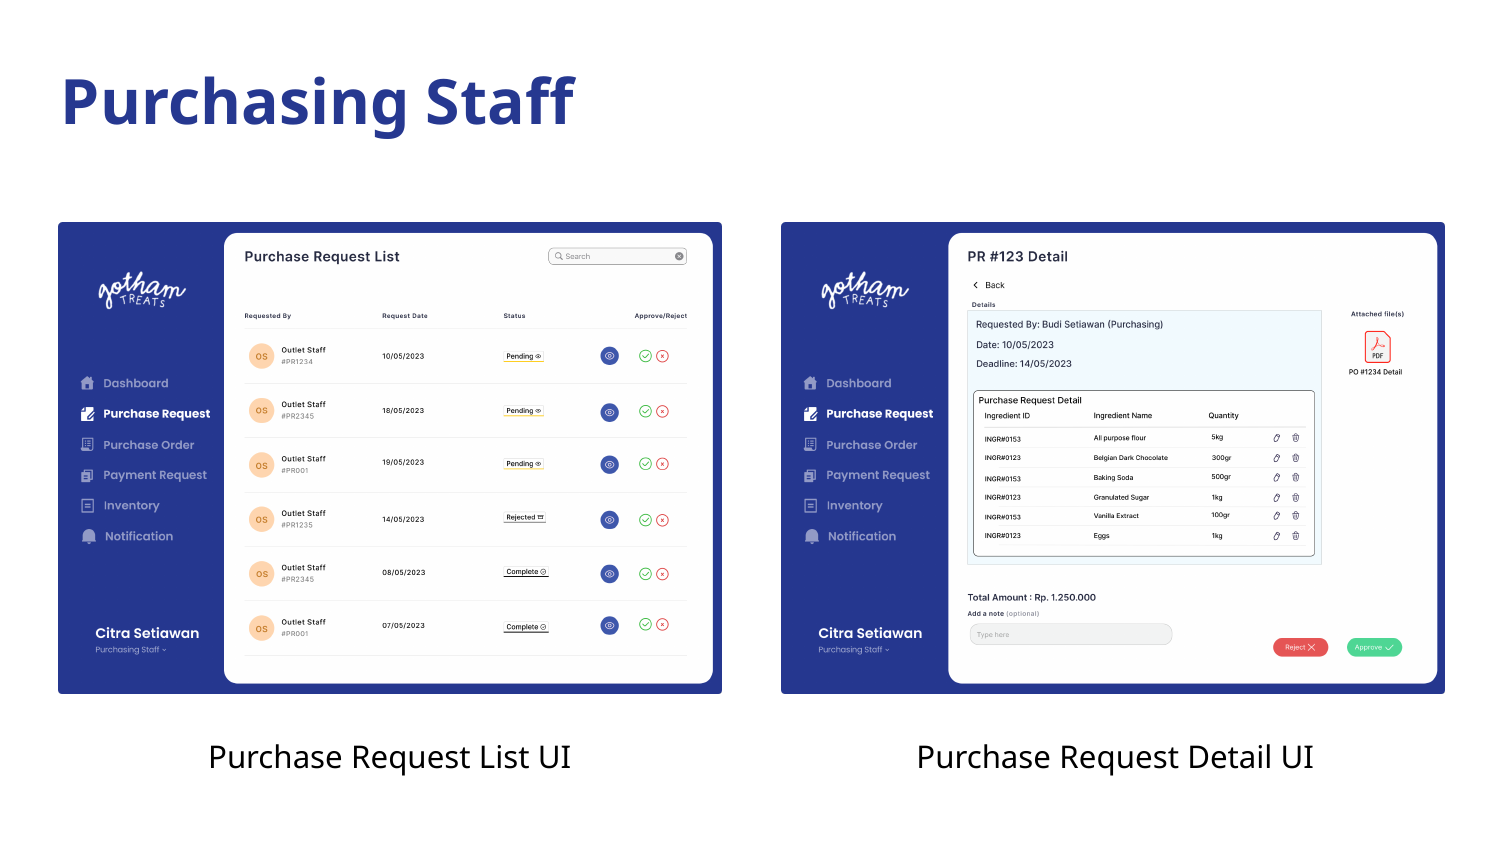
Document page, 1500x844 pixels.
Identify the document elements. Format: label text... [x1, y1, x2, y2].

picture [780, 222, 1445, 695]
text_box Purchase Request List UI [58, 722, 722, 790]
picture [58, 222, 722, 695]
text_box Purchase Request Detail UI [768, 722, 1463, 790]
text_box Purchasing Staff [45, 46, 912, 152]
